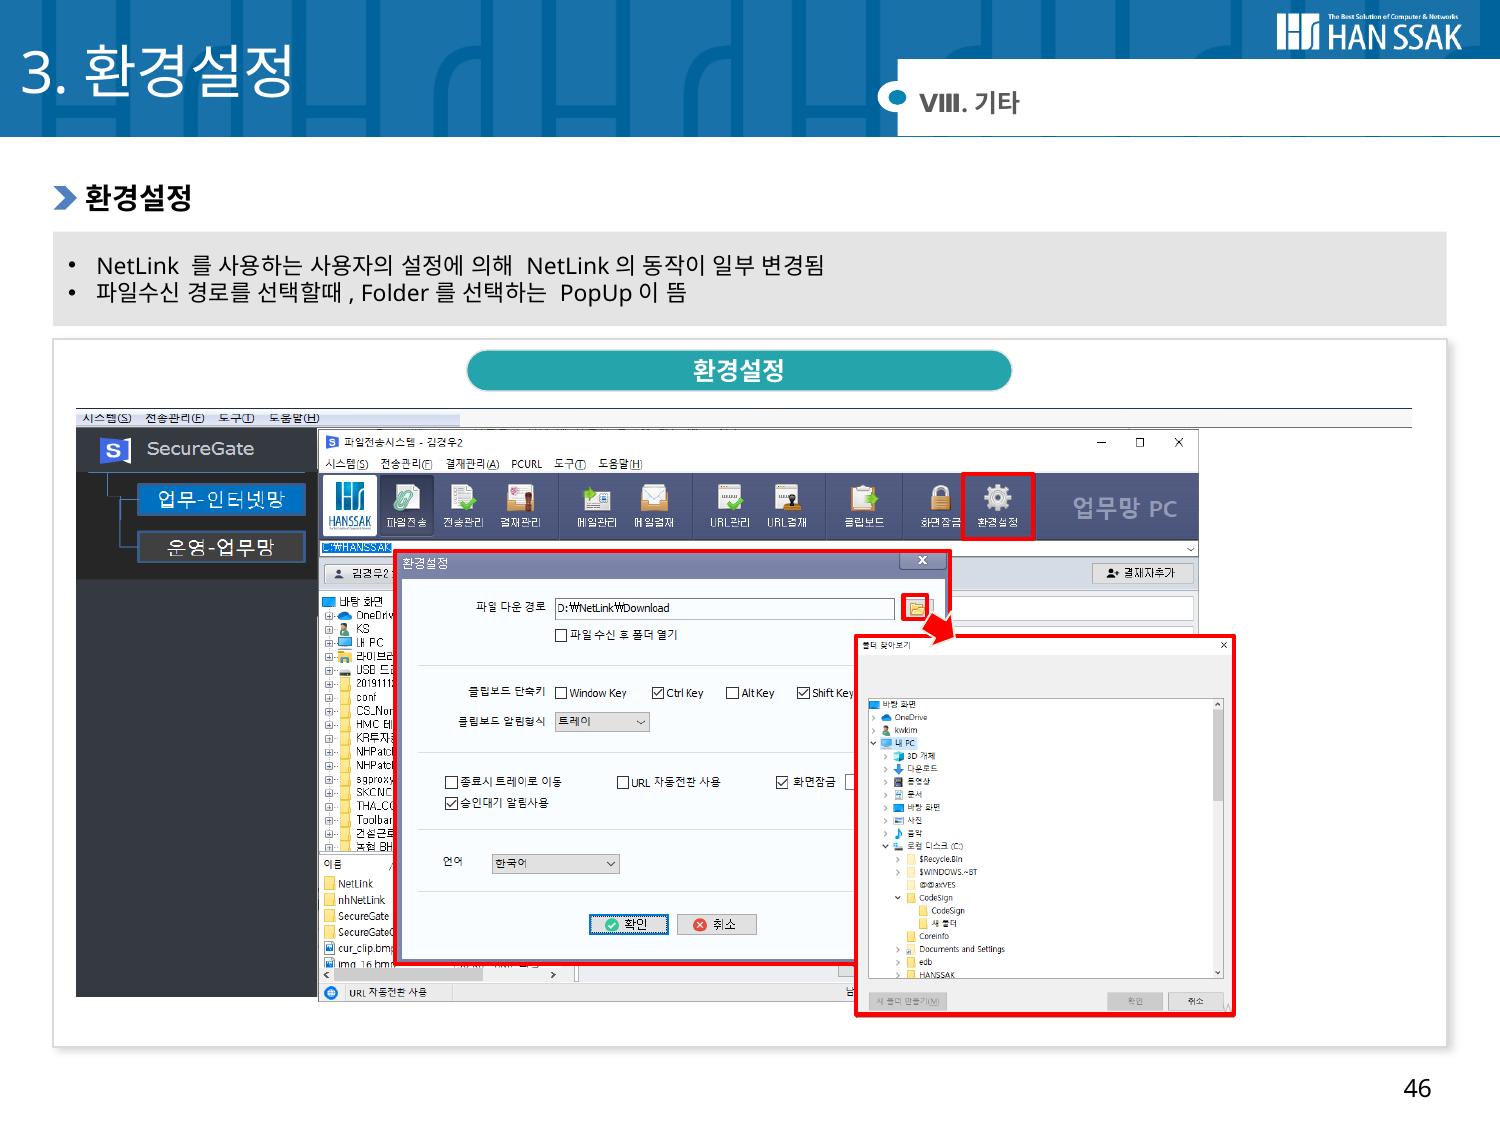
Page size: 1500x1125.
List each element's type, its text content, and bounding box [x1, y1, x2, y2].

text_box Ⅷ.기타 [829, 64, 1382, 125]
picture [1271, 10, 1483, 51]
text_box 환경설정 [466, 349, 1013, 392]
text_box NetLink 를 사용하는 사용자의 설정에 의해 NetLink의 동작이 일부 변경됨 파일수신 경로를 선택할때, Folder를 선택하는 PopUp이 뜸 [51, 230, 1449, 328]
picture [76, 408, 1412, 1019]
text_box 환경설정 [70, 172, 888, 223]
text_box 3.환경설정 [5, 27, 939, 113]
